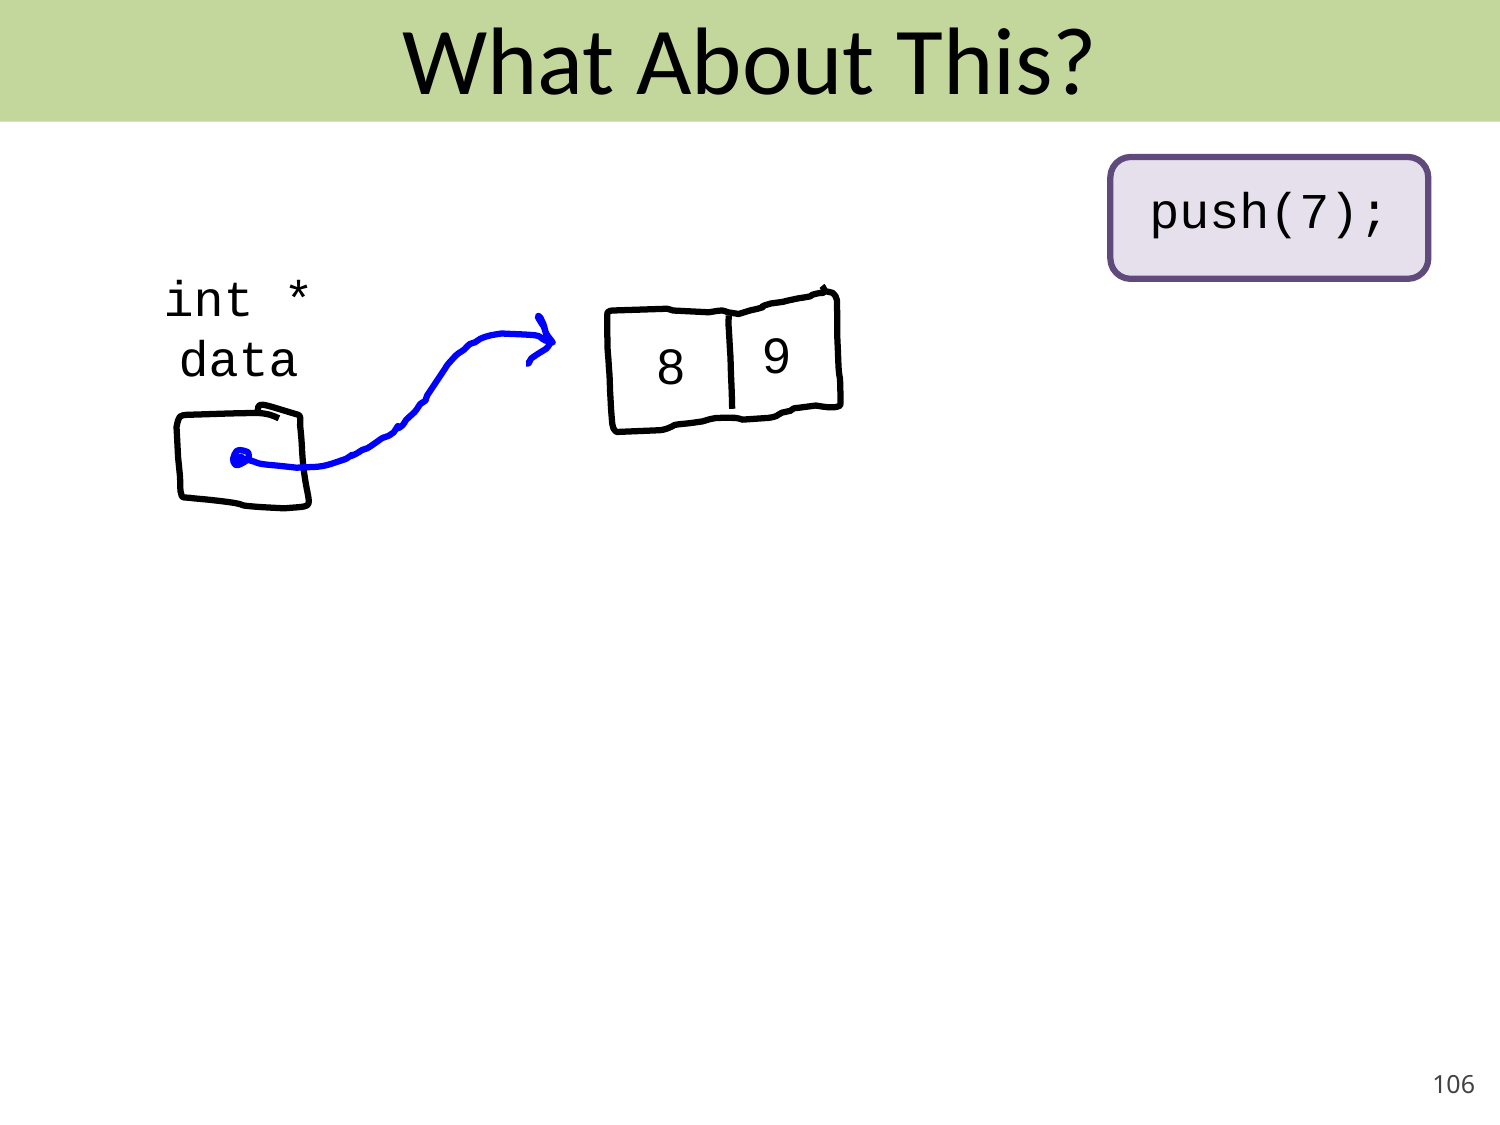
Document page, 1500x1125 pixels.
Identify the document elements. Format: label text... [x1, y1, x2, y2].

text_box int * data [148, 259, 329, 395]
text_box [606, 285, 841, 433]
text_box [176, 404, 309, 509]
text_box push(7); [1134, 171, 1404, 247]
title What About This? [75, 0, 1425, 113]
text_box [233, 315, 553, 468]
text_box [1110, 156, 1429, 279]
